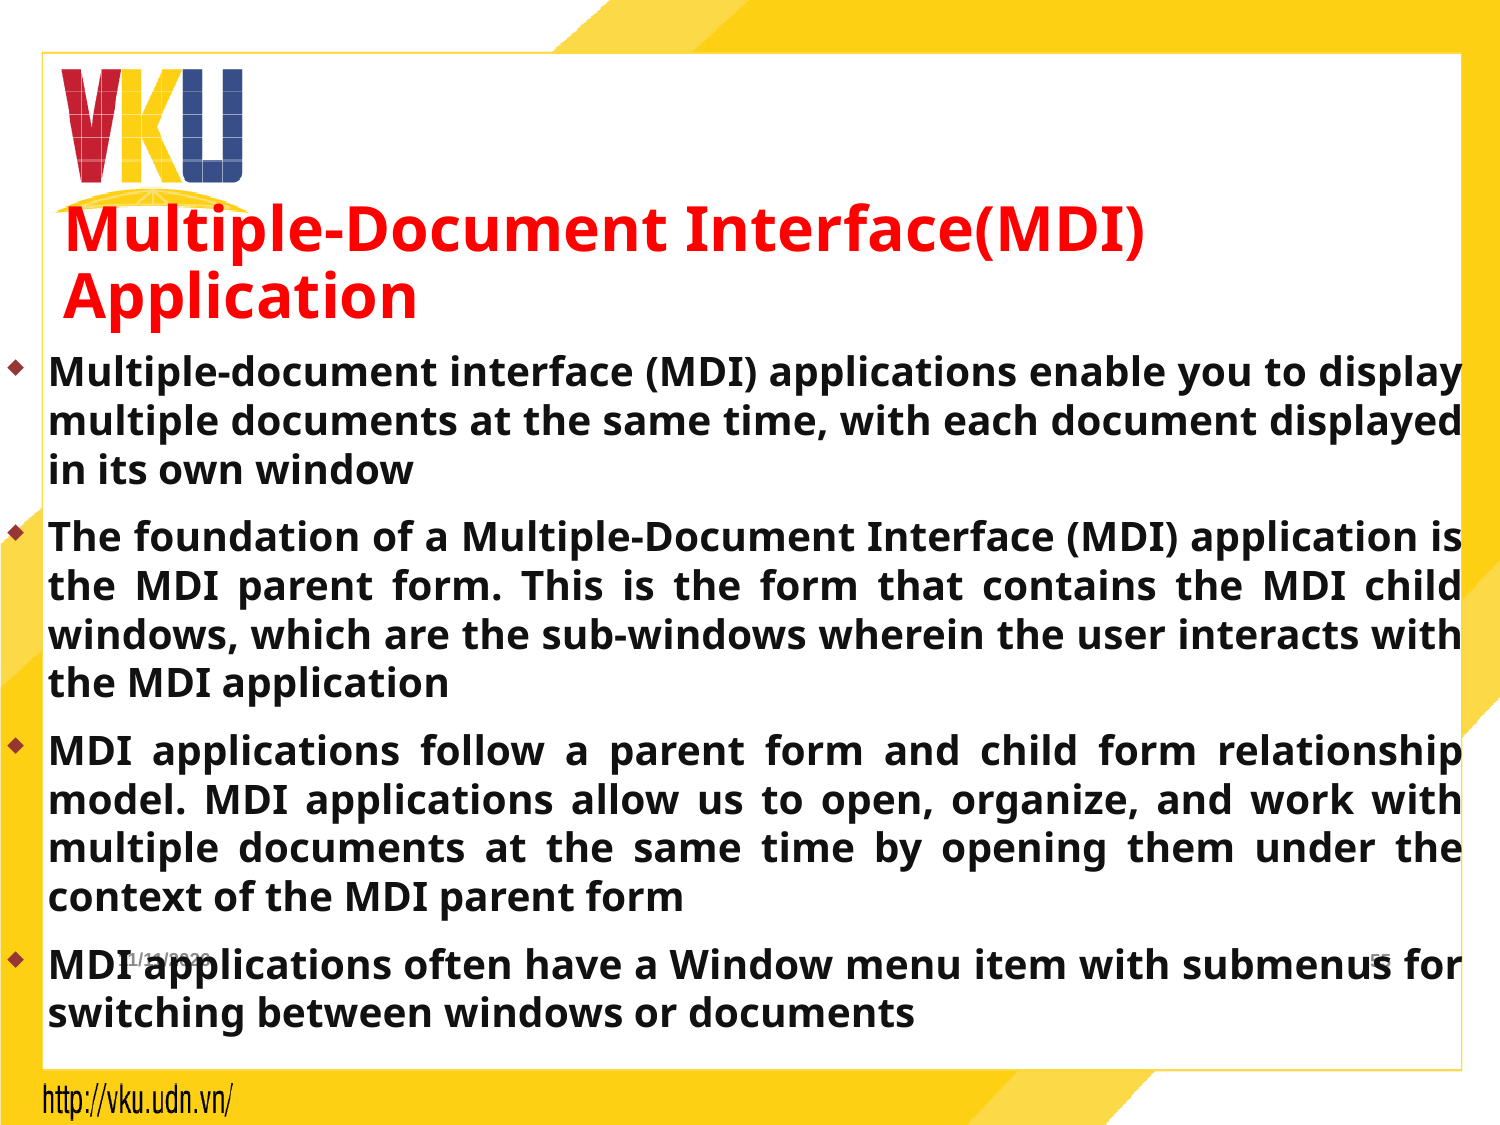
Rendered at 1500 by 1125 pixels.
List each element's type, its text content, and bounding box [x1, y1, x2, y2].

picture [0, 0, 1500, 1125]
text_box Multiple-document interface (MDI) applications enable you to display multiple documents at the same time, with each document displayed in its own window The foundation of a Multiple-Document Interface (MDI) application is the MDI parent form. This is the form that contains the MDI child windows, which are the sub-windows wherein the user interacts with the MDI application MDI applications follow a parent form and child form relationship model. MDI applications allow us to open, organize, and work with multiple documents at the same time by opening them under the context of the MDI parent form MDI applications often have a Window menu item with submenus for switching between windows or documents [0, 338, 1480, 1044]
title Multiple-Document Interface(MDI) Application [48, 229, 1480, 300]
